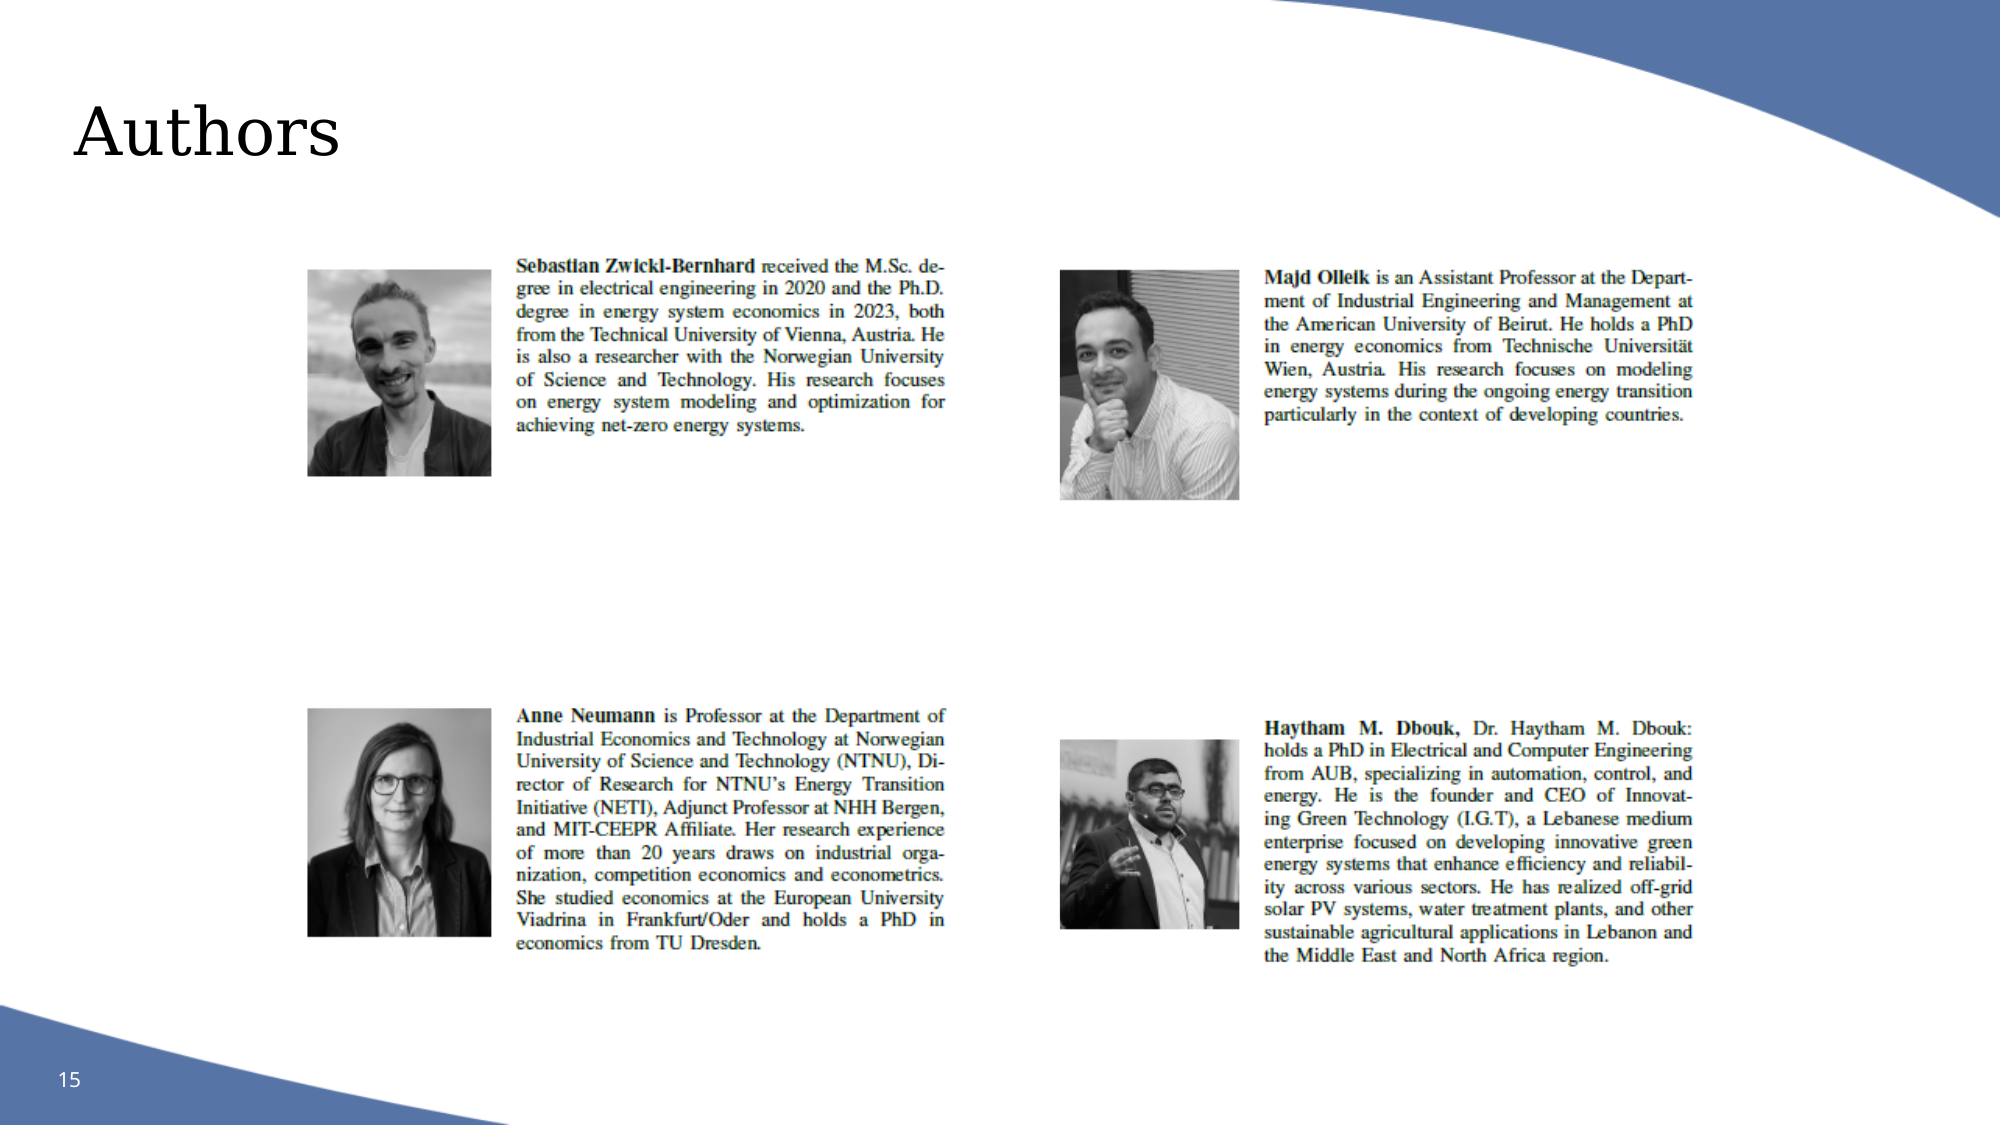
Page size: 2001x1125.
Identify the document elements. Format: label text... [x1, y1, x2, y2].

slide_number 15 [42, 1042, 493, 1102]
picture [289, 234, 956, 1001]
title Authors [59, 43, 1863, 224]
picture [1059, 223, 1704, 973]
